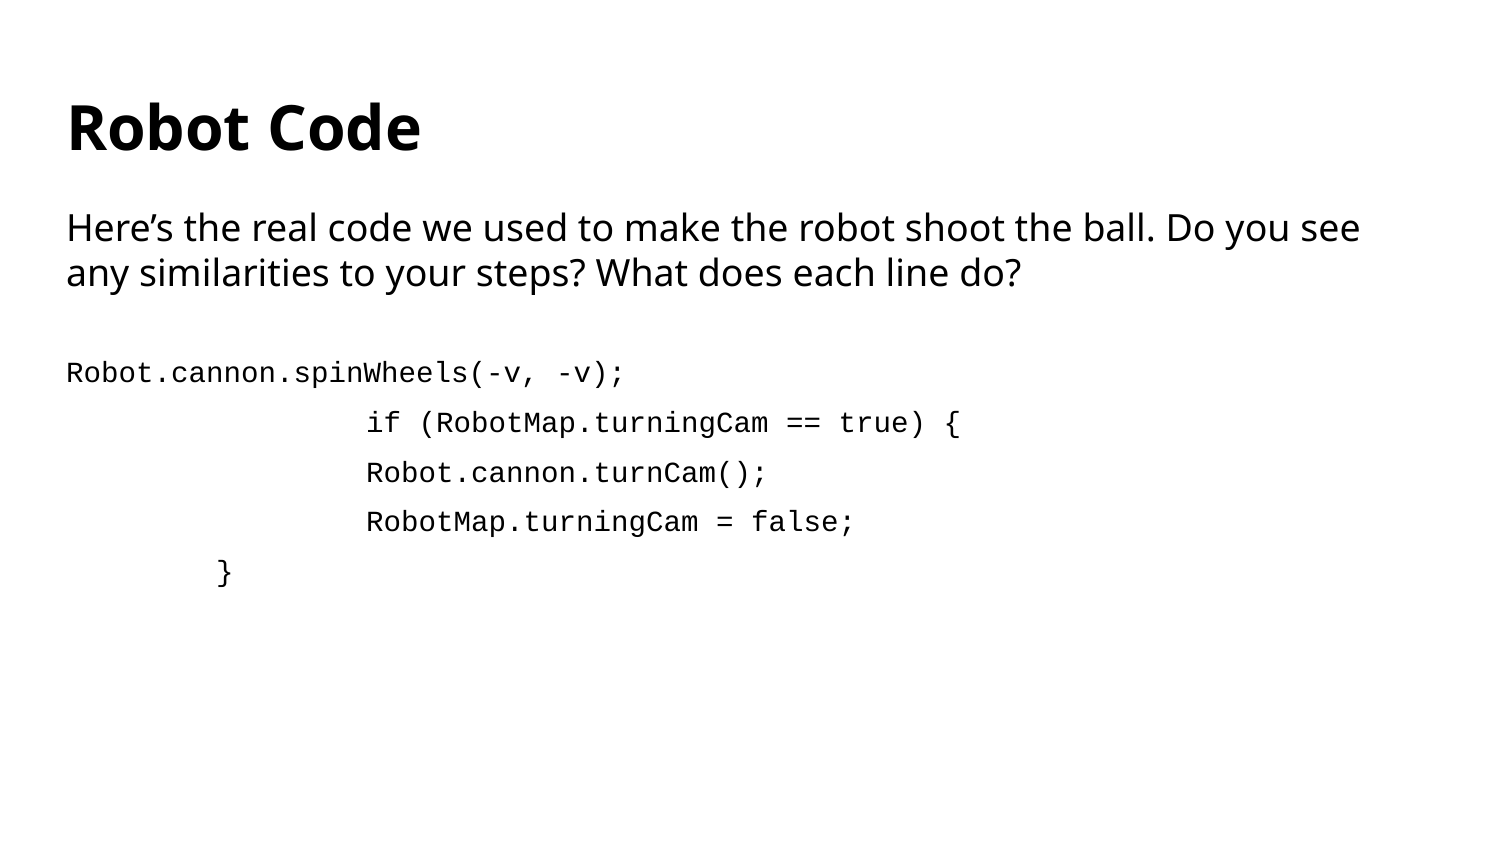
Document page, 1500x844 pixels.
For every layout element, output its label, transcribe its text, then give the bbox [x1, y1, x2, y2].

title Robot Code [51, 72, 1449, 176]
list Here’s the real code we used to make the robot shoot the ball. Do you see any similarities to your steps? What does each line do? Robot.cannon.spinWheels(-v, -v); if (RobotMap.turningCam == true) { Robot.cannon.turnCam(); RobotMap.turningCam = false; } [51, 189, 1449, 750]
